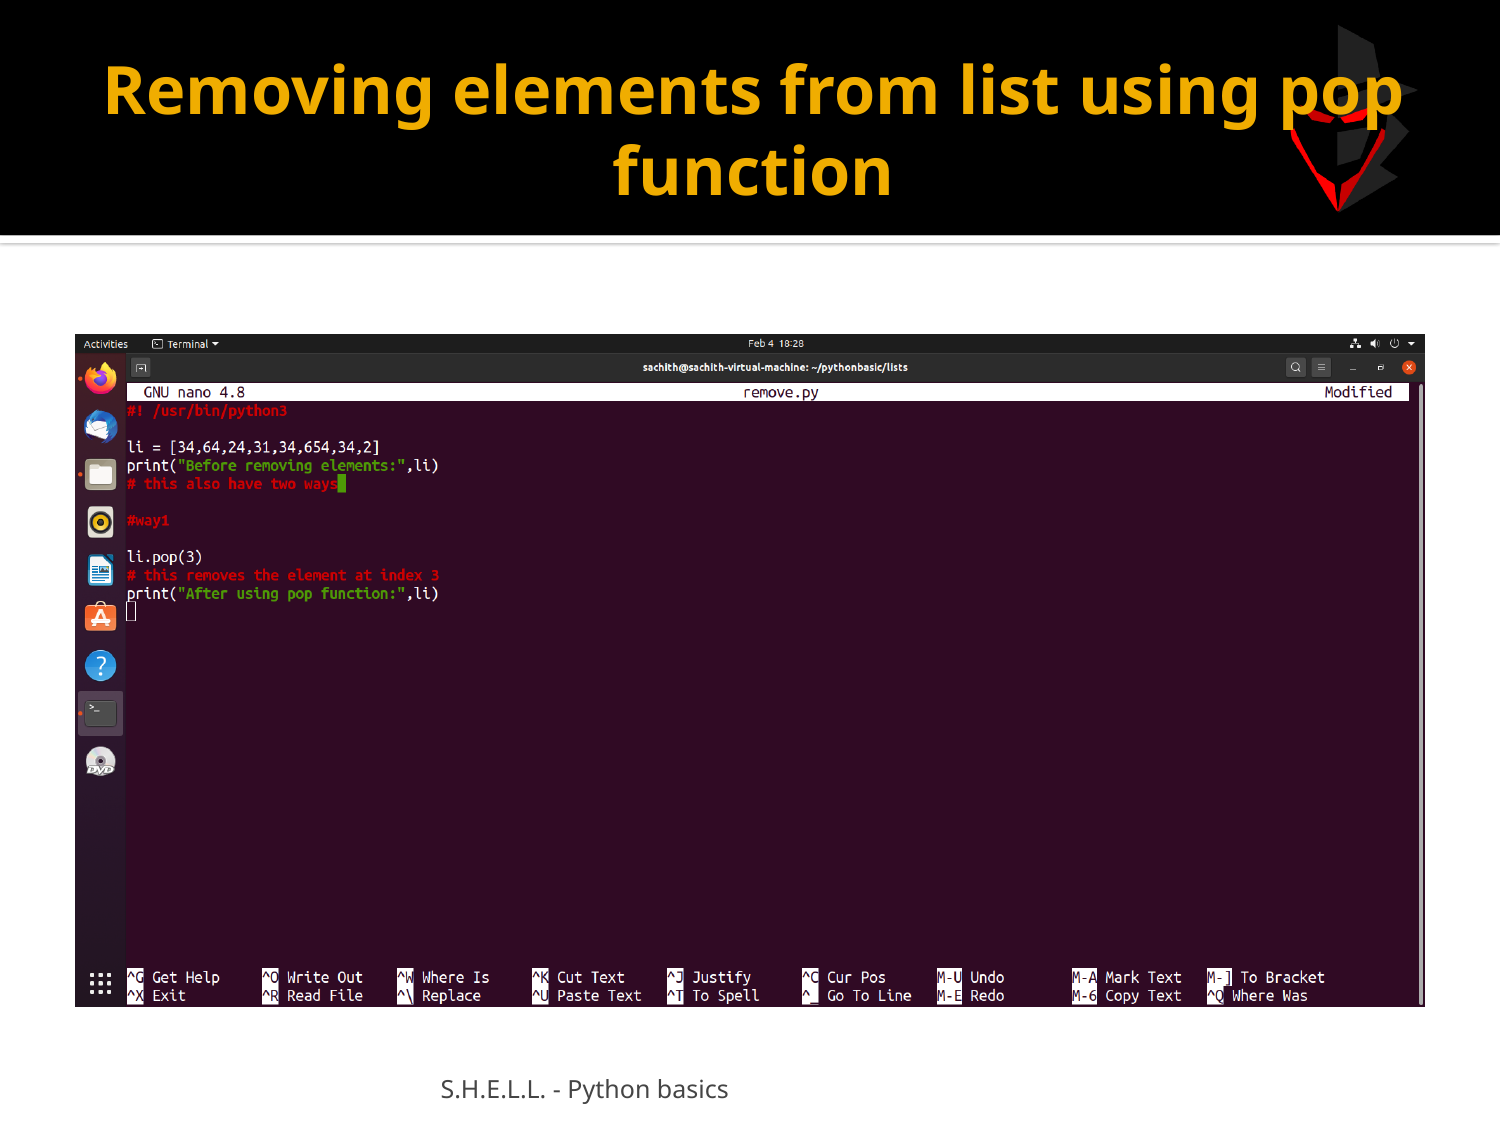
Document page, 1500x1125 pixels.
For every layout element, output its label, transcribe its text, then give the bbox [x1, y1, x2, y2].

title Removing elements from list using pop function [75, 25, 1425, 231]
footer S.H.E.L.L. - Python basics [433, 1062, 1337, 1108]
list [74, 334, 1425, 1007]
